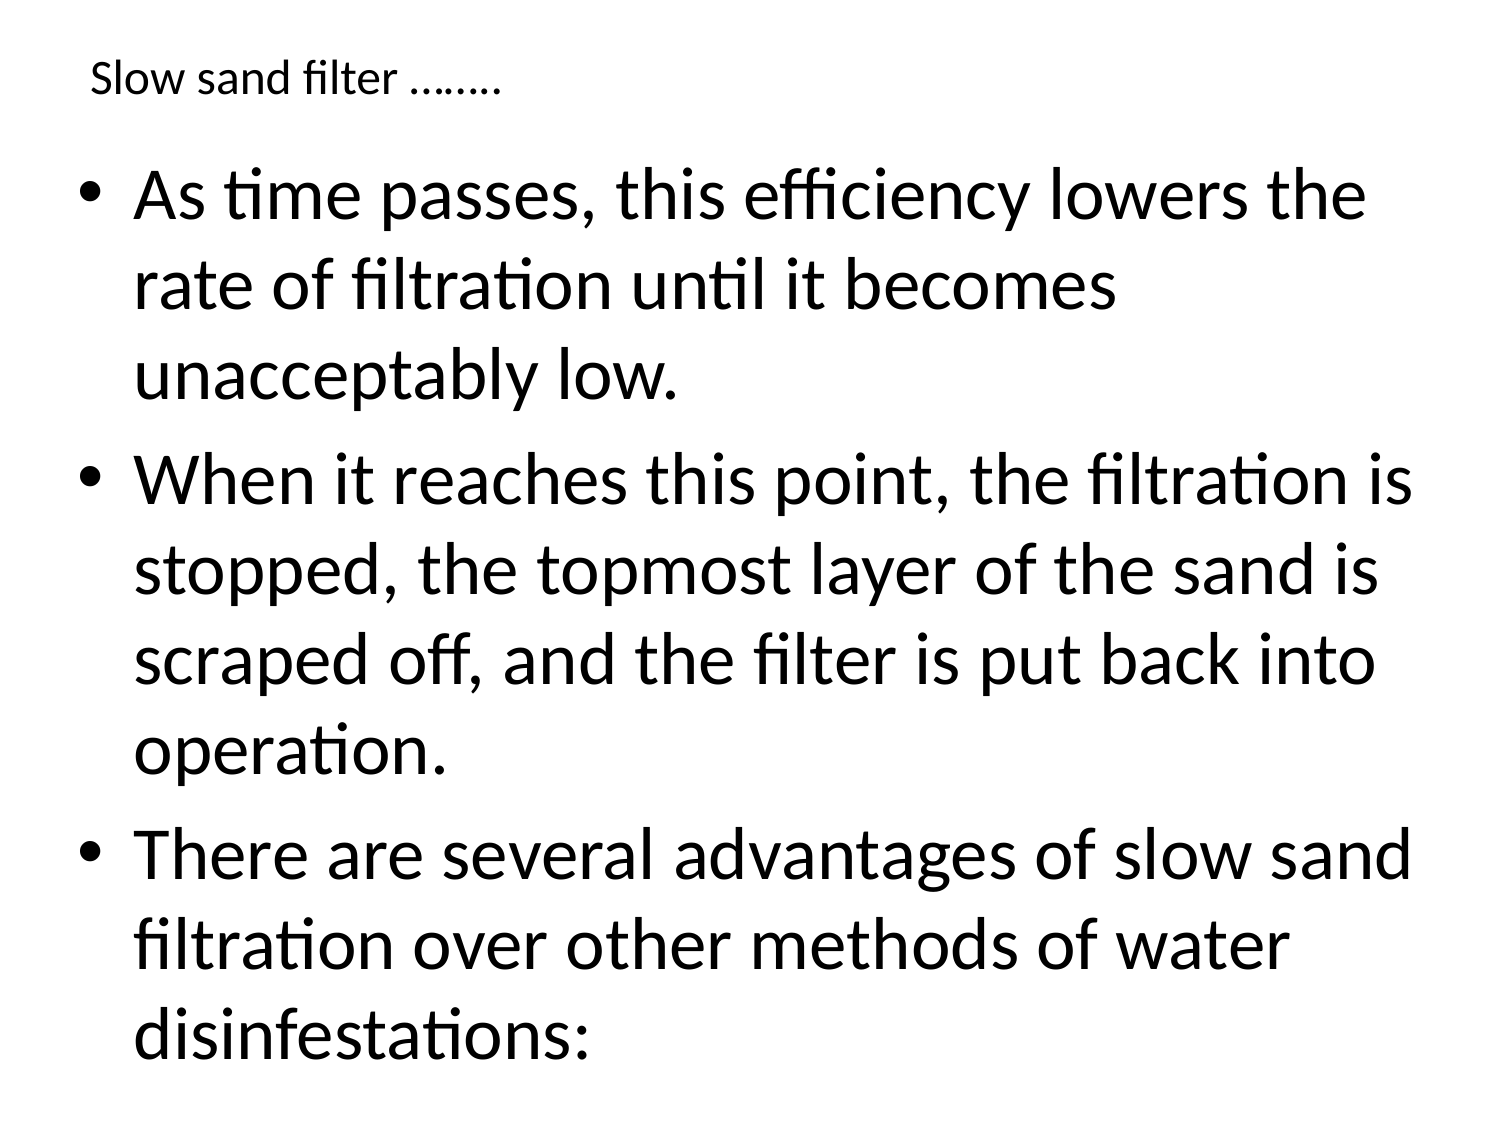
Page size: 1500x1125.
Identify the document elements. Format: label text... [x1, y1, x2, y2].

title Slow sand filter …….. [75, 37, 1425, 113]
list As time passes, this efficiency lowers the rate of filtration until it becomes unacceptably low. When it reaches this point, the filtration is stopped, the topmost layer of the sand is scraped off, and the filter is put back into operation. There are several advantages of slow sand filtration over other methods of water disinfestations: [62, 137, 1450, 1125]
